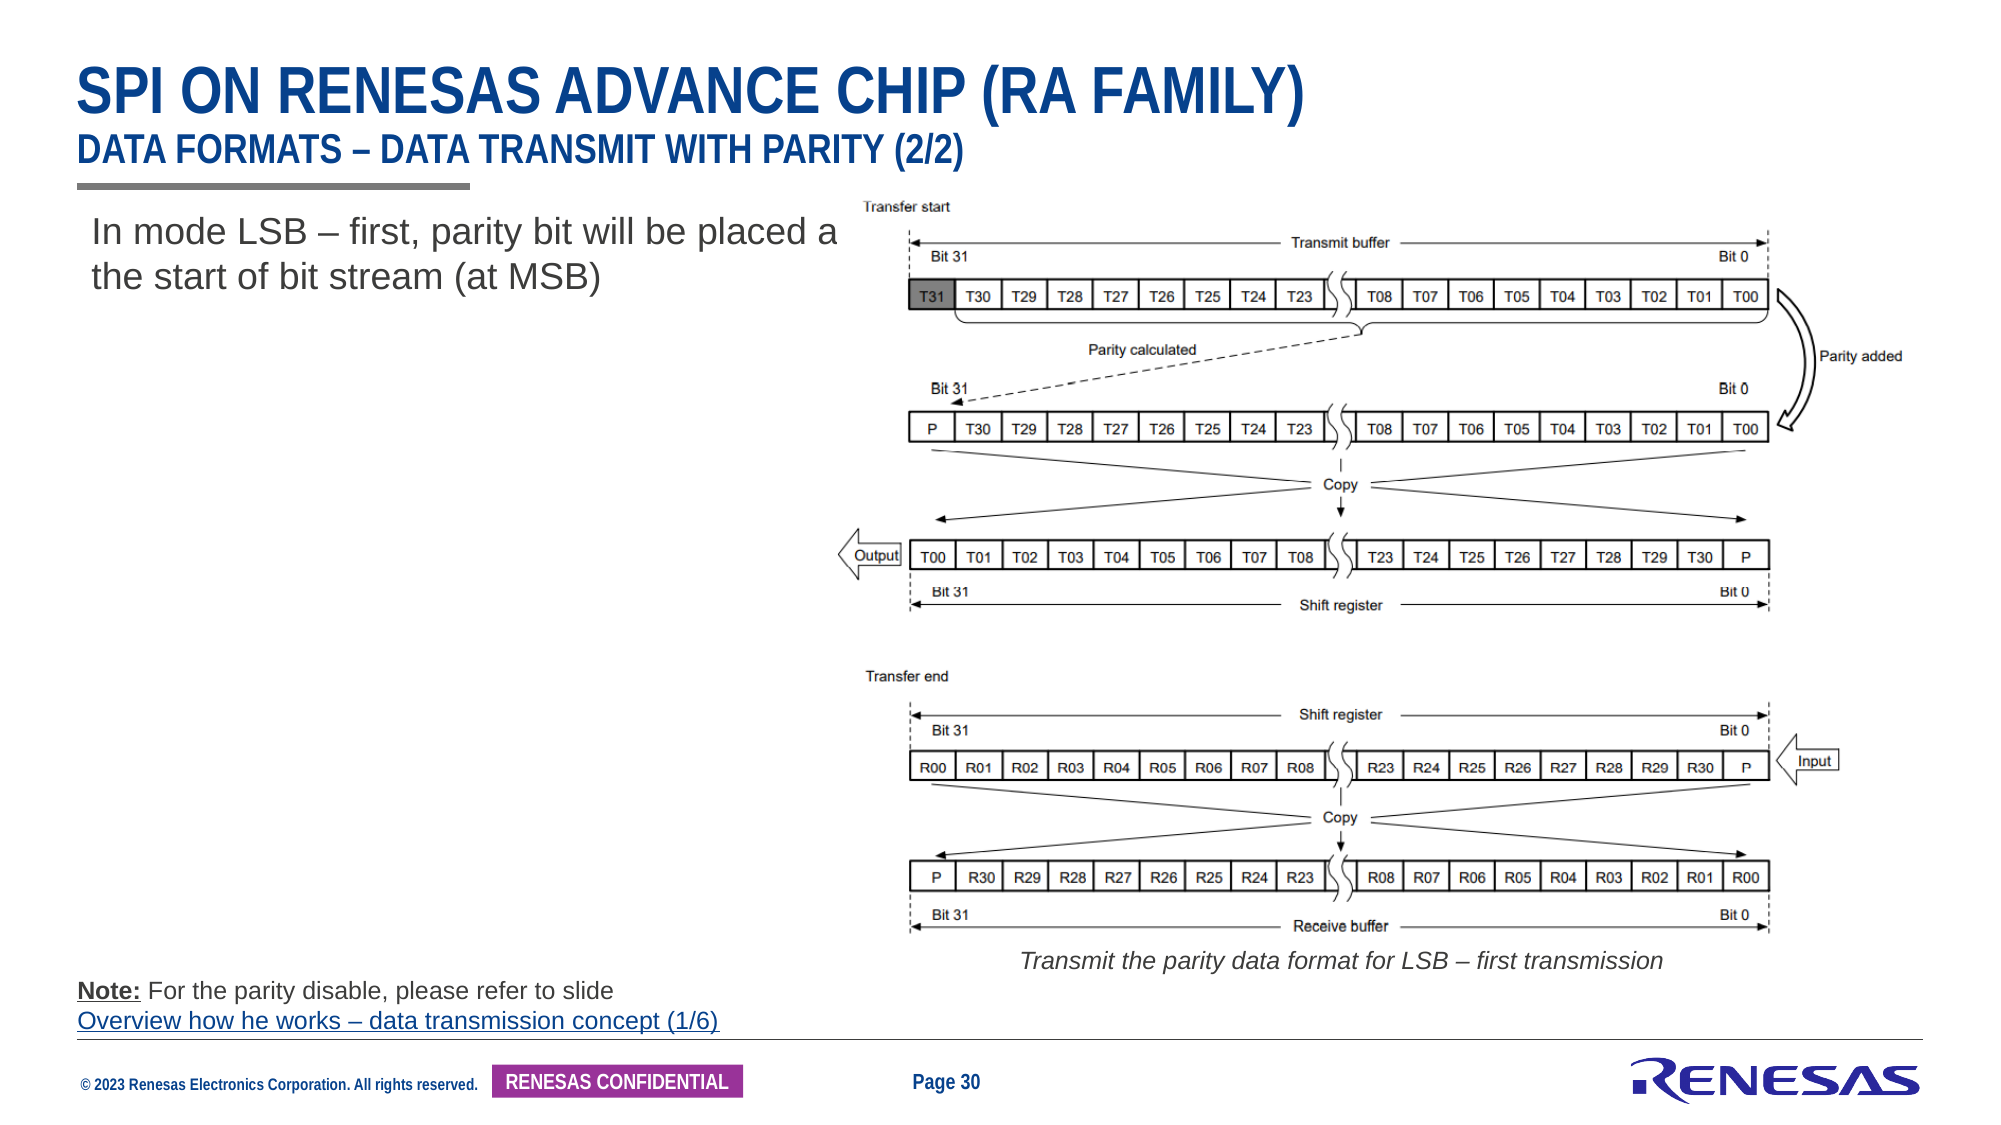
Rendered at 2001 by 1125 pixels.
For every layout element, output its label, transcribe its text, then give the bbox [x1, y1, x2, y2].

text_box Transmit the parity data format for LSB – first transmission [1004, 946, 1688, 983]
title Spi on renesas advance chip (RA family) data formats – Data transmit with parity (2/2) [76, 54, 1922, 173]
text_box In mode LSB – first, parity bit will be placed at the start of bit stream (at MSB) [76, 199, 836, 305]
picture [1628, 1055, 1923, 1106]
picture [837, 199, 1905, 938]
text_box Note: For the parity disable, please refer to slide Overview how he works – data transmission concept (1/6) [62, 967, 861, 1042]
